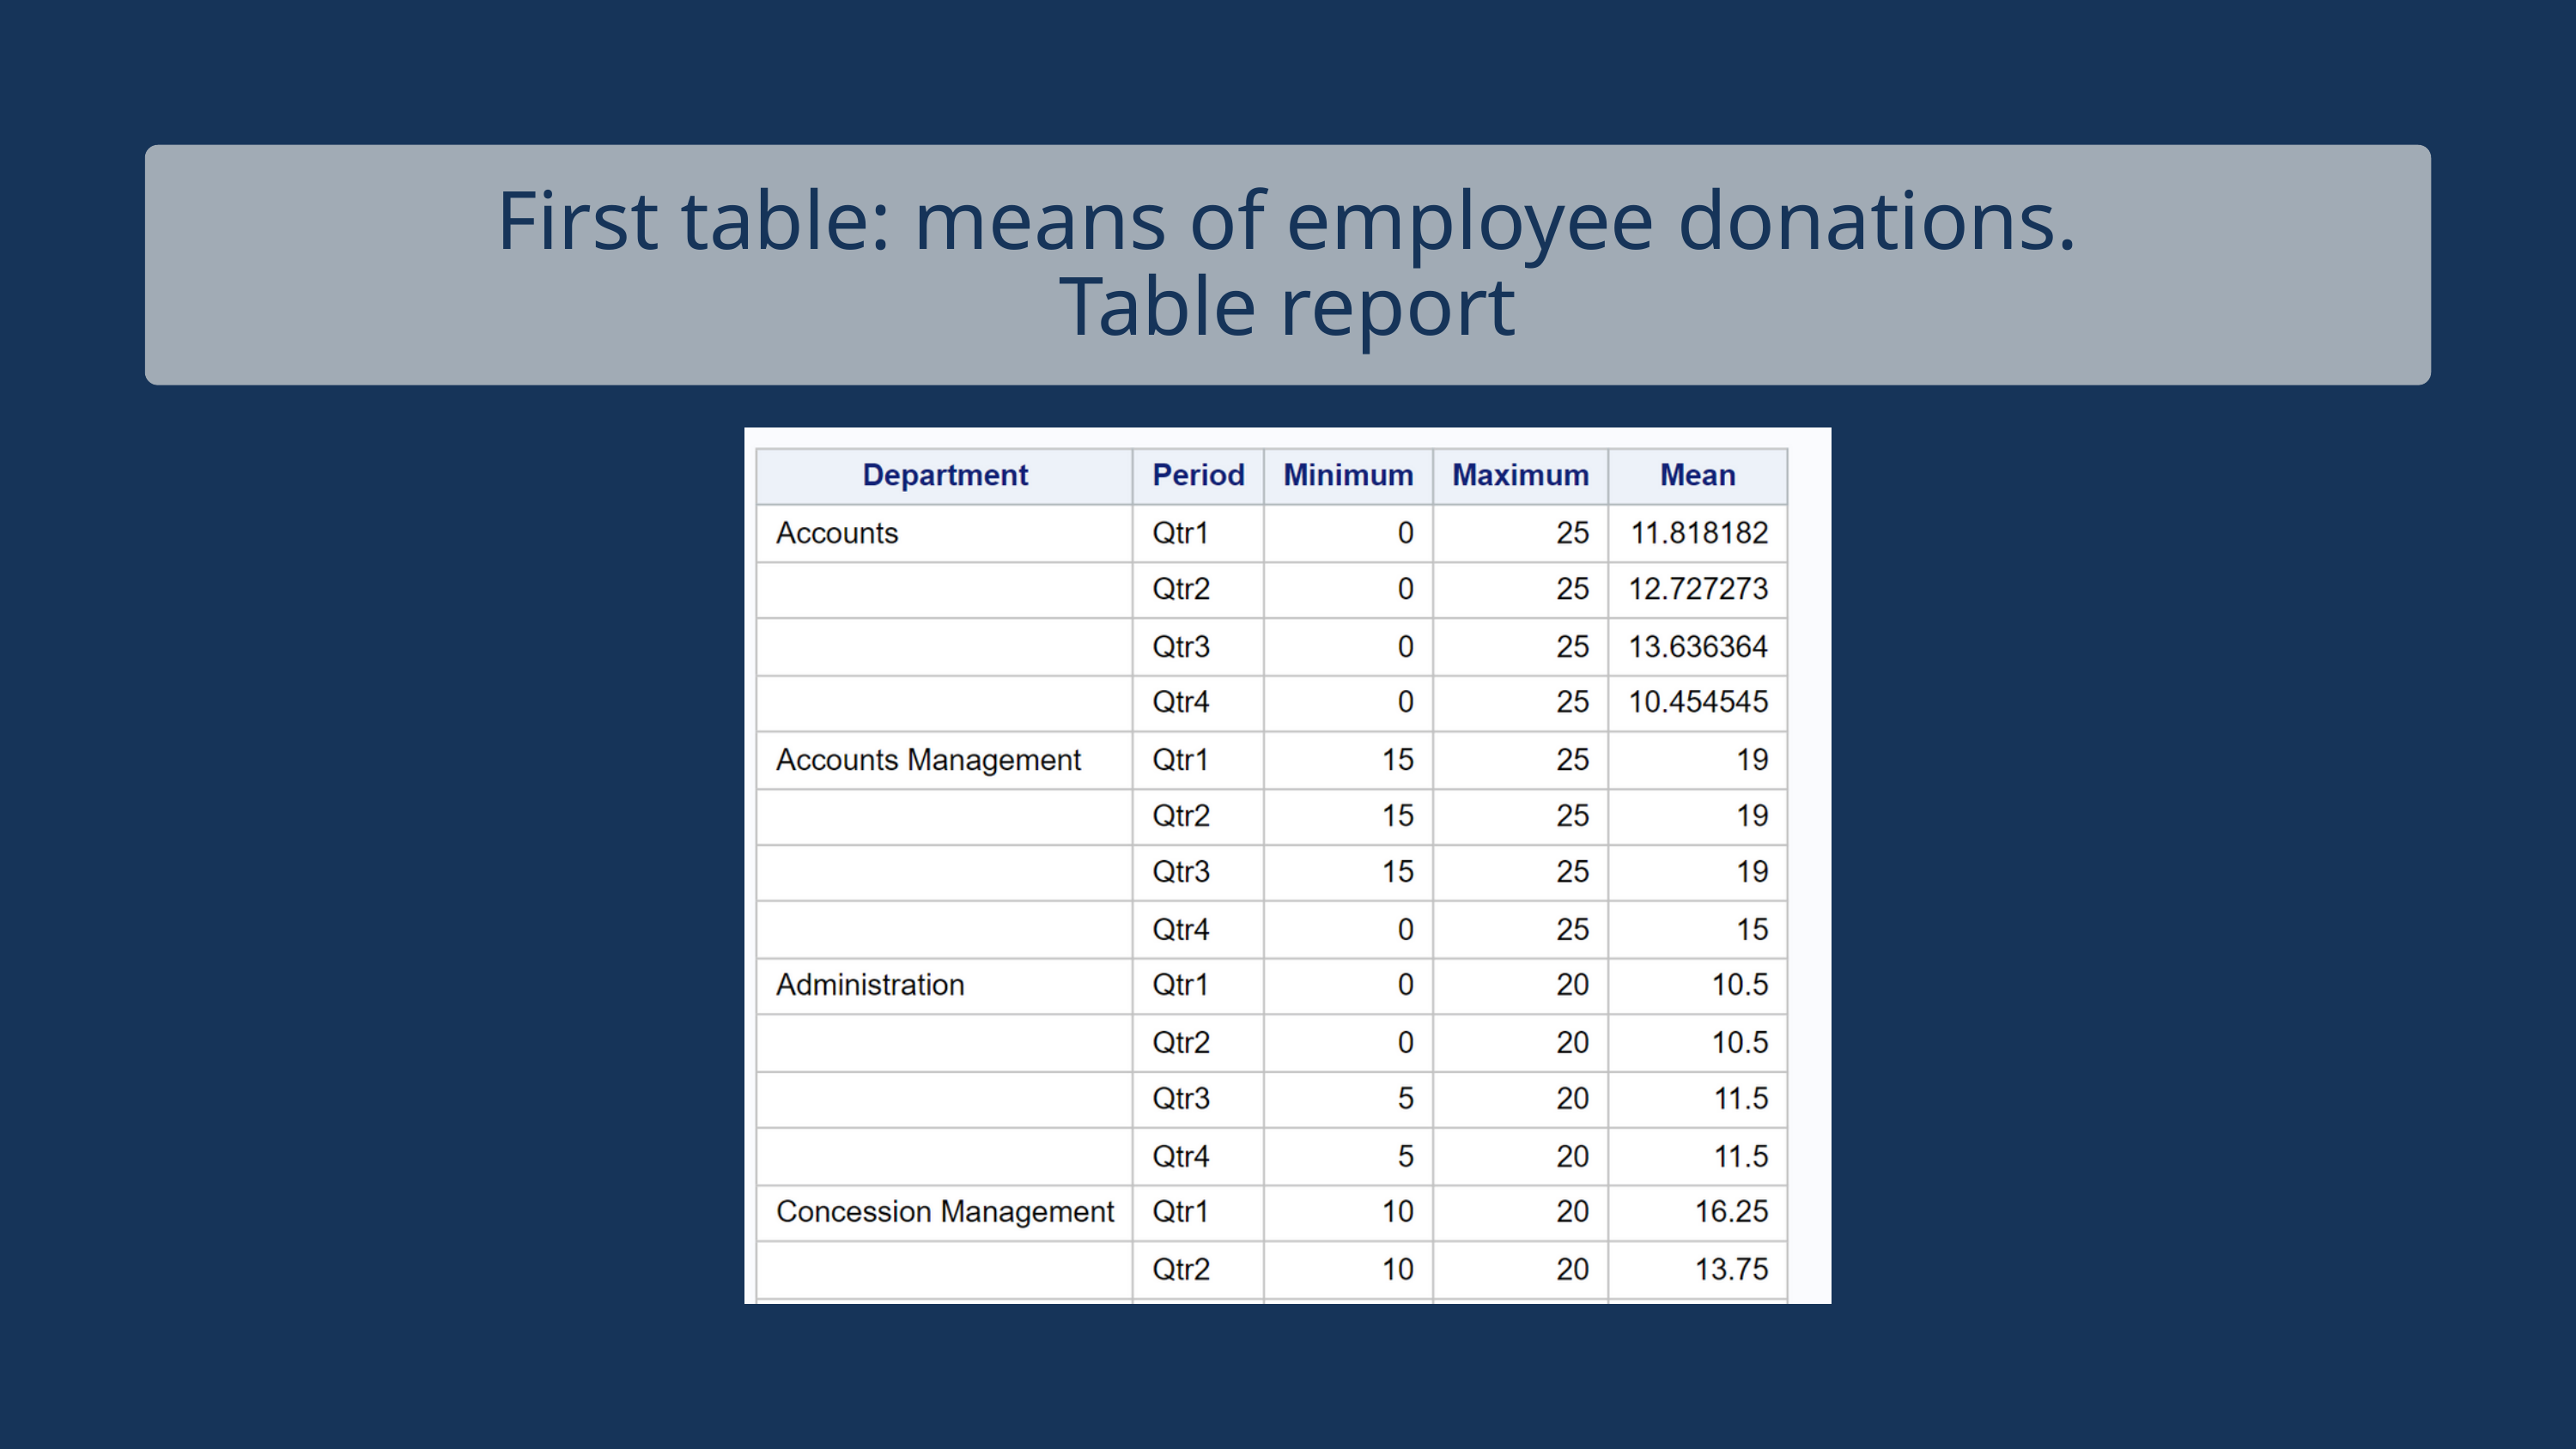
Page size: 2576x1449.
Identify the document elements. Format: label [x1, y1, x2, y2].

text_box [144, 144, 2432, 385]
text_box [744, 427, 1832, 1304]
